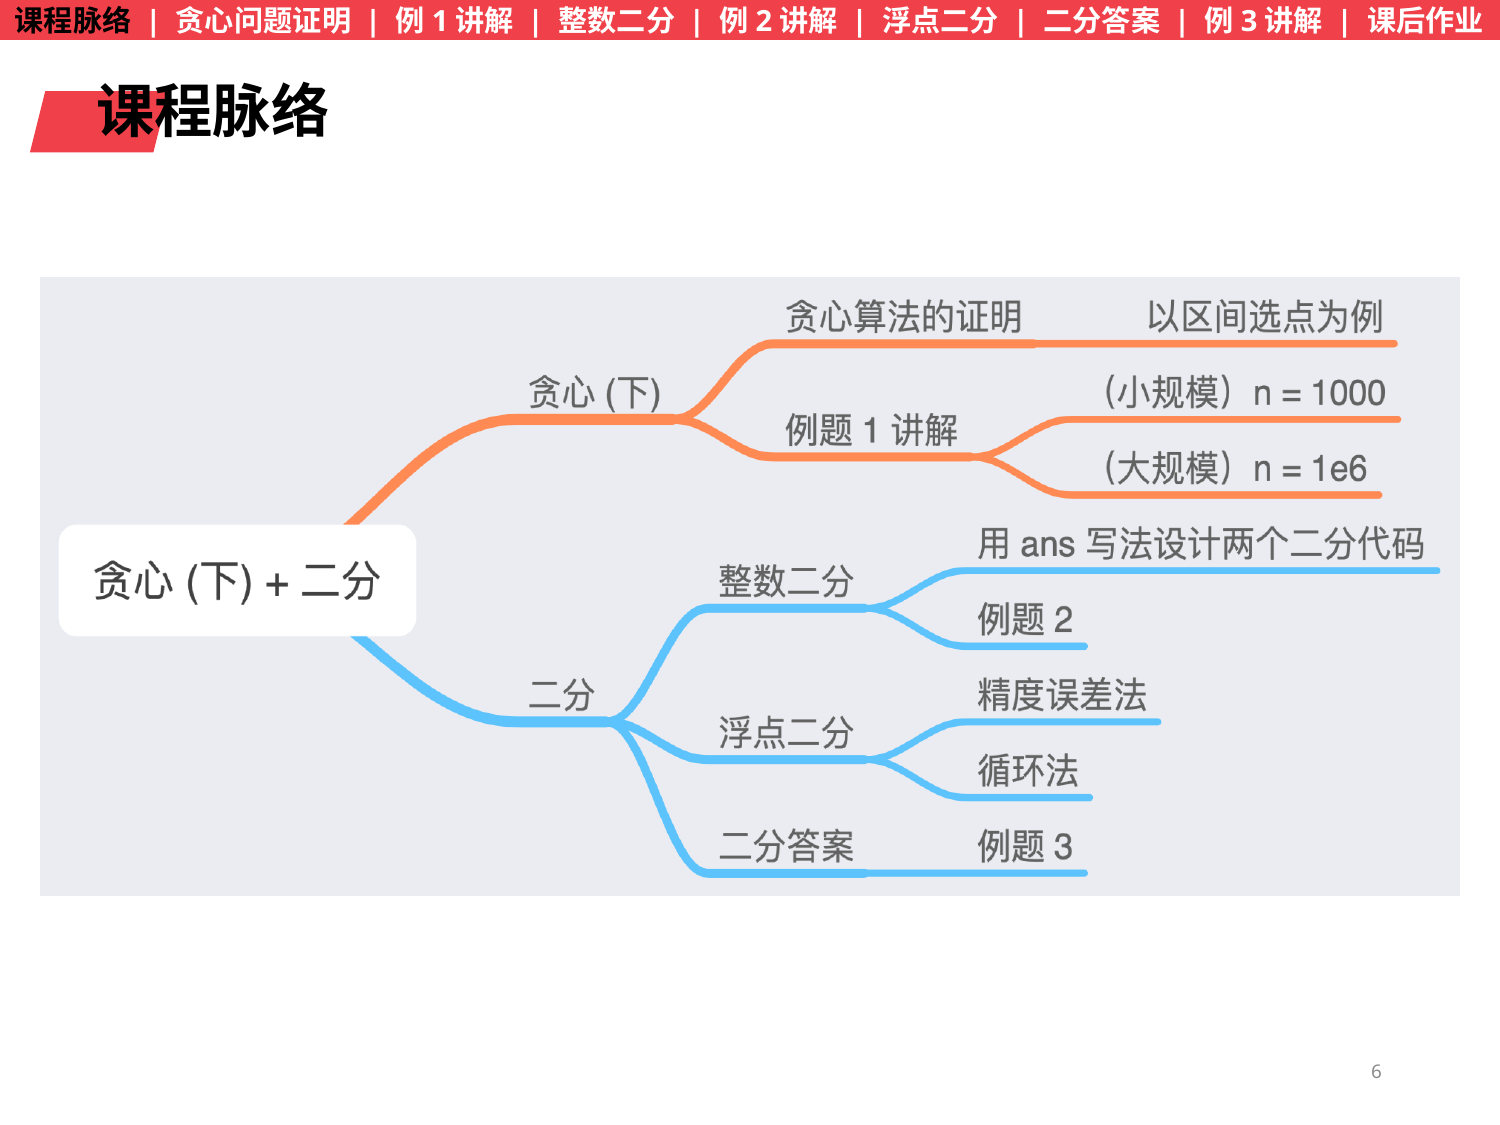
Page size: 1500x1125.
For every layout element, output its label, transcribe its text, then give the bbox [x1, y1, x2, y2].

text_box 课程脉络 | 贪心问题证明 | 例1讲解 | 整数二分 | 例2讲解 | 浮点二分 | 二分答案 | 例3讲解 | 课后作业 [0, 0, 1500, 41]
picture [40, 277, 1460, 896]
slide_number 6 [1059, 1042, 1397, 1103]
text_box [29, 66, 1246, 153]
